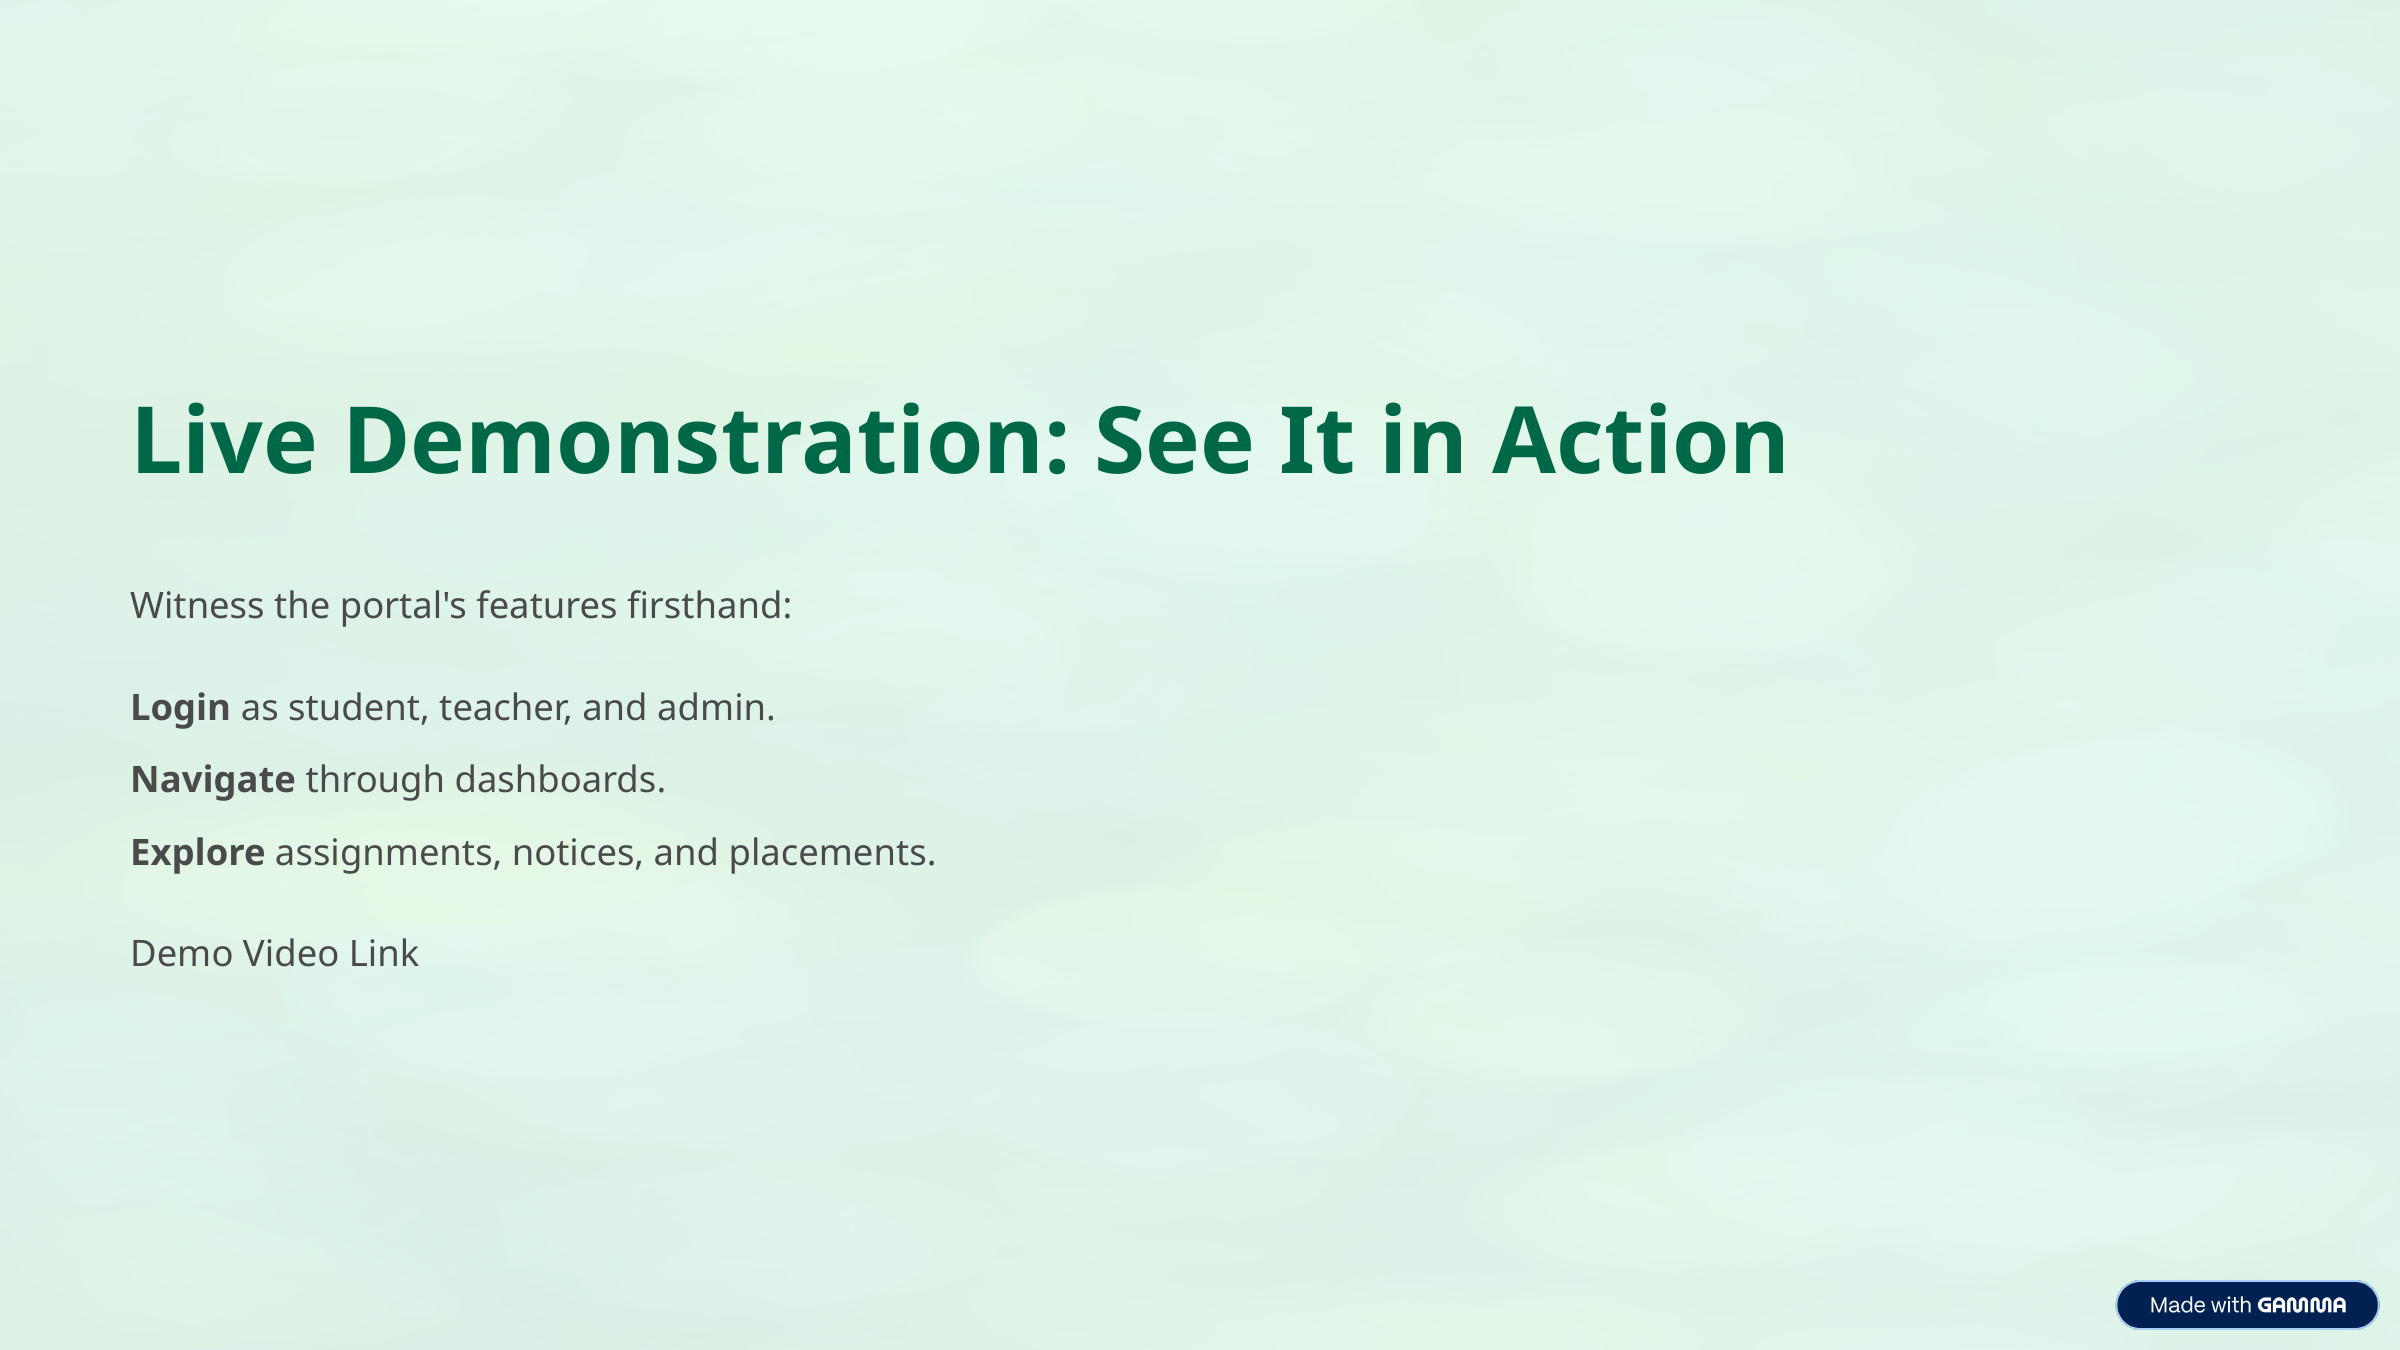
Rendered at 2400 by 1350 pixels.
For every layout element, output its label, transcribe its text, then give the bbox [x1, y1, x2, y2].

picture [2106, 1271, 2389, 1339]
text_box Witness the portal's features firsthand: [130, 566, 2270, 627]
text_box Demo Video Link [130, 914, 2270, 974]
text_box Login as student, teacher, and admin. [130, 667, 2270, 728]
text_box Explore assignments, notices, and placements. [130, 813, 2270, 873]
text_box Live Demonstration: See It in Action [130, 375, 1832, 493]
text_box Navigate through dashboards. [130, 740, 2270, 800]
